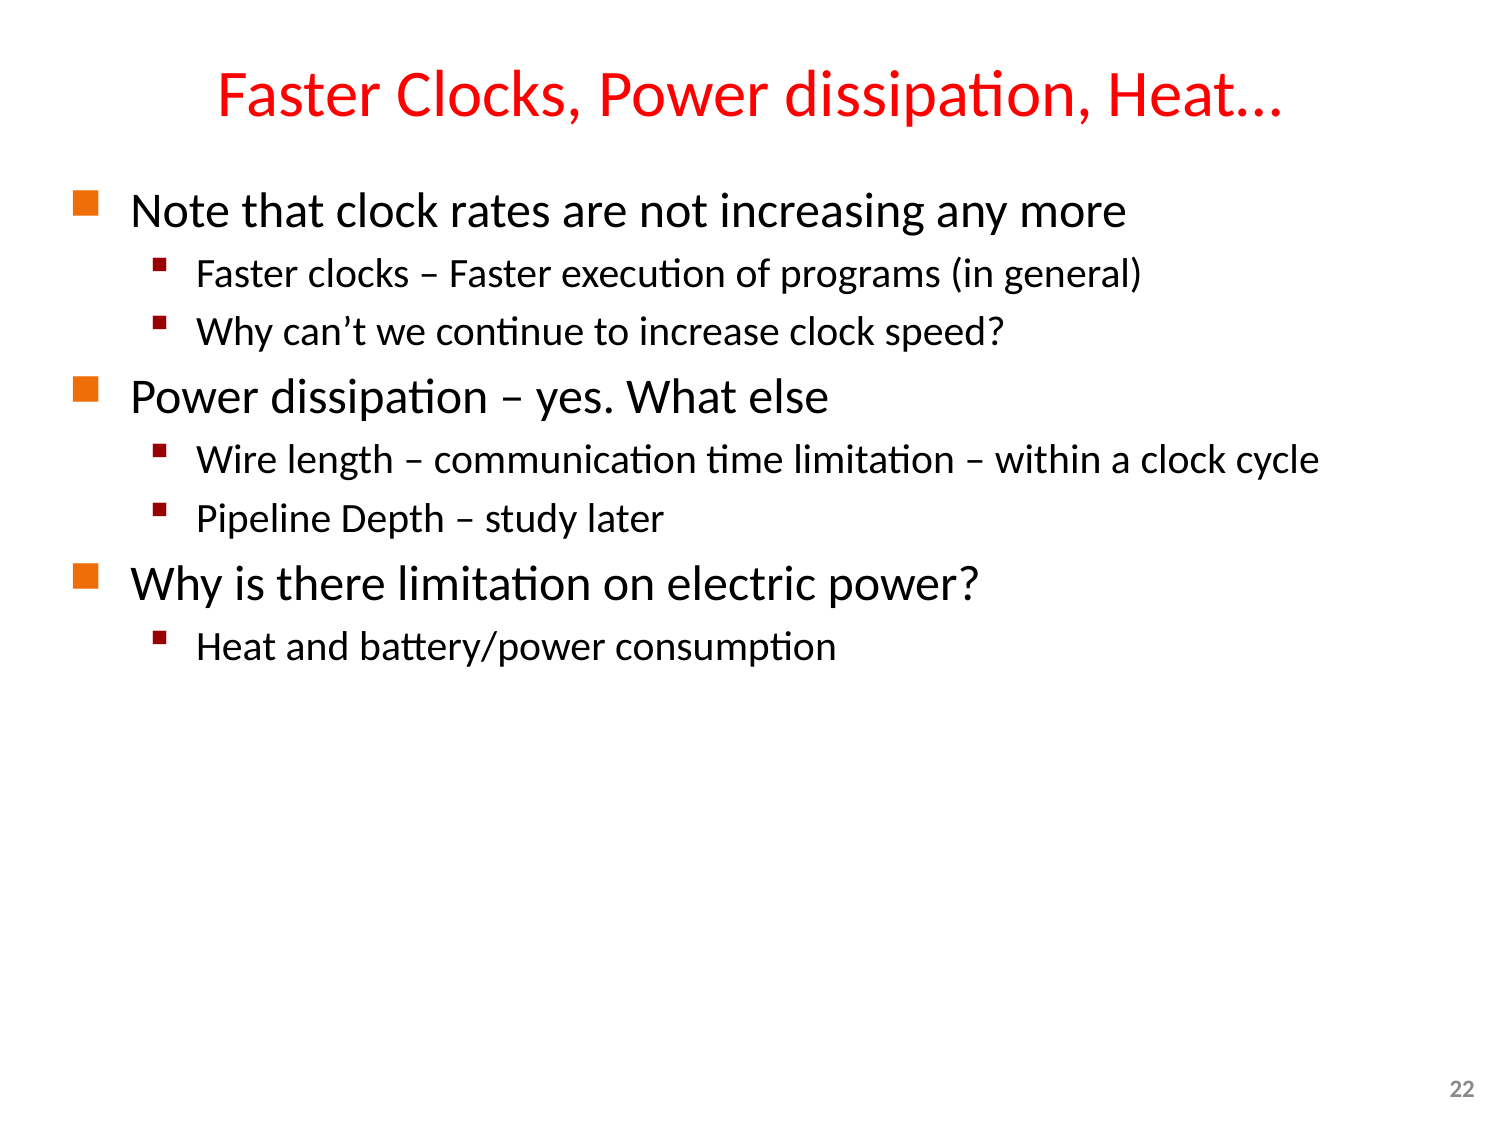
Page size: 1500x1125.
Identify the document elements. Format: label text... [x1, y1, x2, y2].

title Faster Clocks, Power dissipation, Heat… [59, 31, 1441, 149]
list Note that clock rates are not increasing any more Faster clocks – Faster execution of programs (in general) Why can’t we continue to increase clock speed? Power dissipation – yes. What else Wire length – communication time limitation – within a clock cycle Pipeline Depth – study later Why is there limitation on electric power? Heat and battery/power consumption [59, 169, 1435, 1044]
